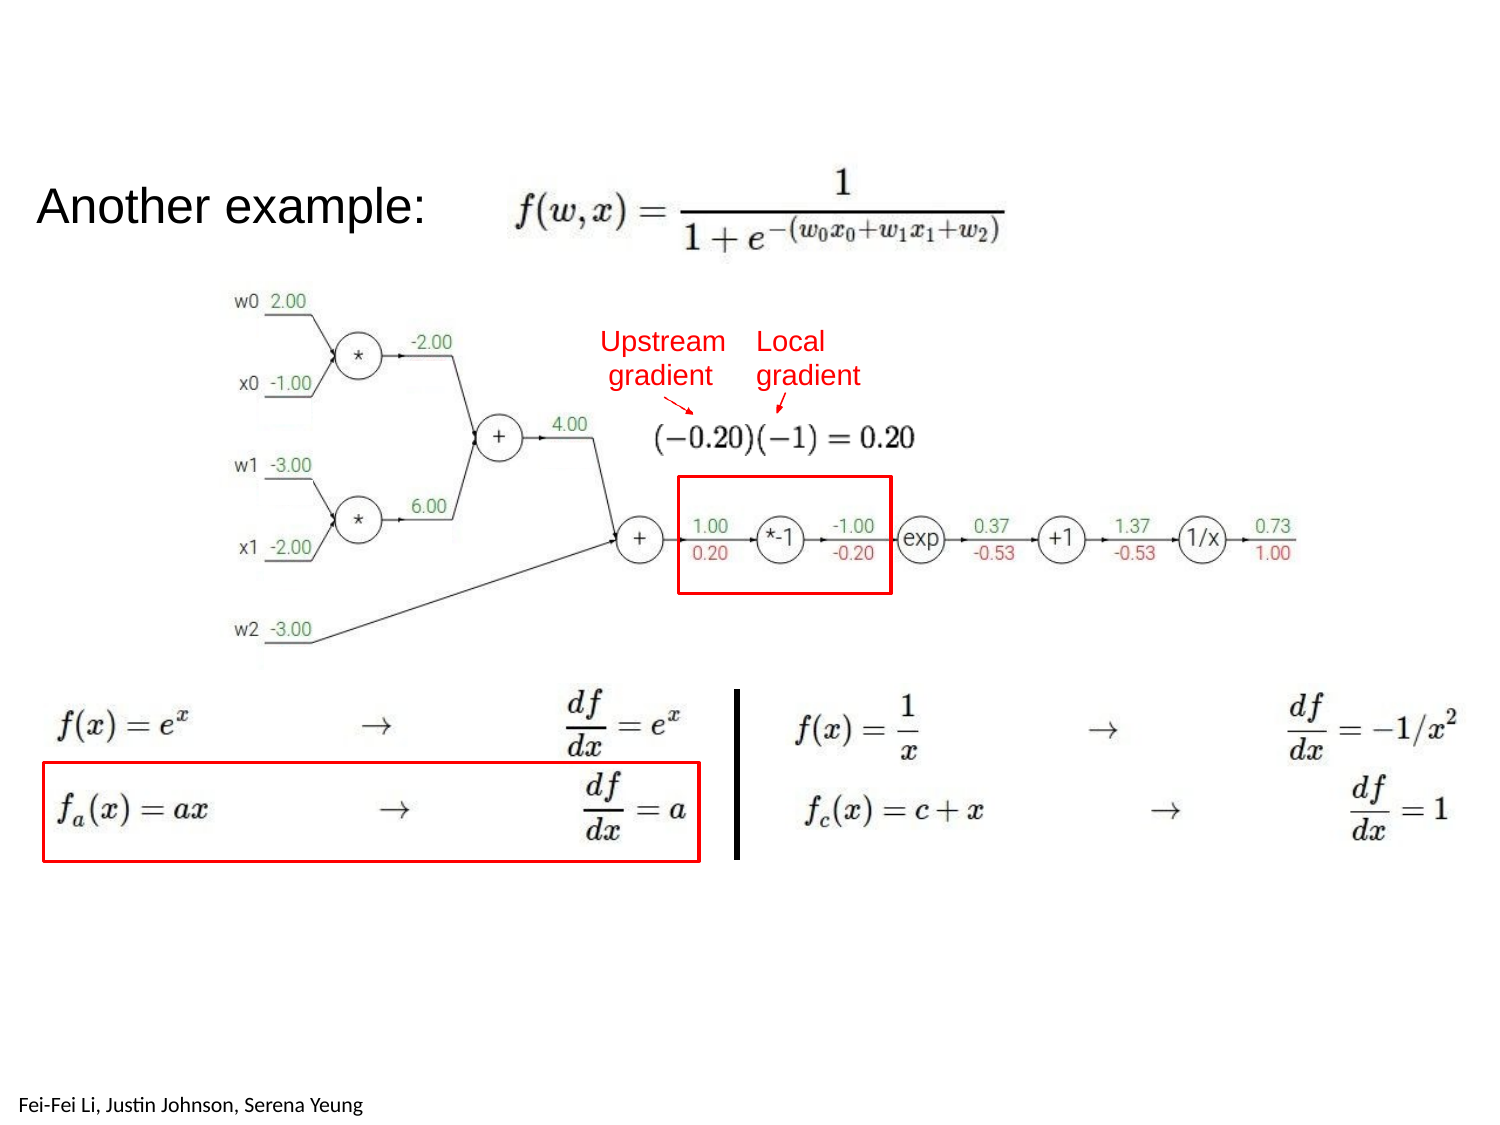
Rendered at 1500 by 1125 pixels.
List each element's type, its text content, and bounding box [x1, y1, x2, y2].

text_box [41, 682, 701, 864]
text_box [507, 151, 1008, 264]
text_box [785, 683, 1467, 847]
text_box Fei-Fei Li, Justin Johnson, Serena Yeung [3, 1083, 379, 1125]
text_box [219, 281, 1301, 673]
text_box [662, 391, 787, 415]
title Another example: [32, 107, 429, 297]
